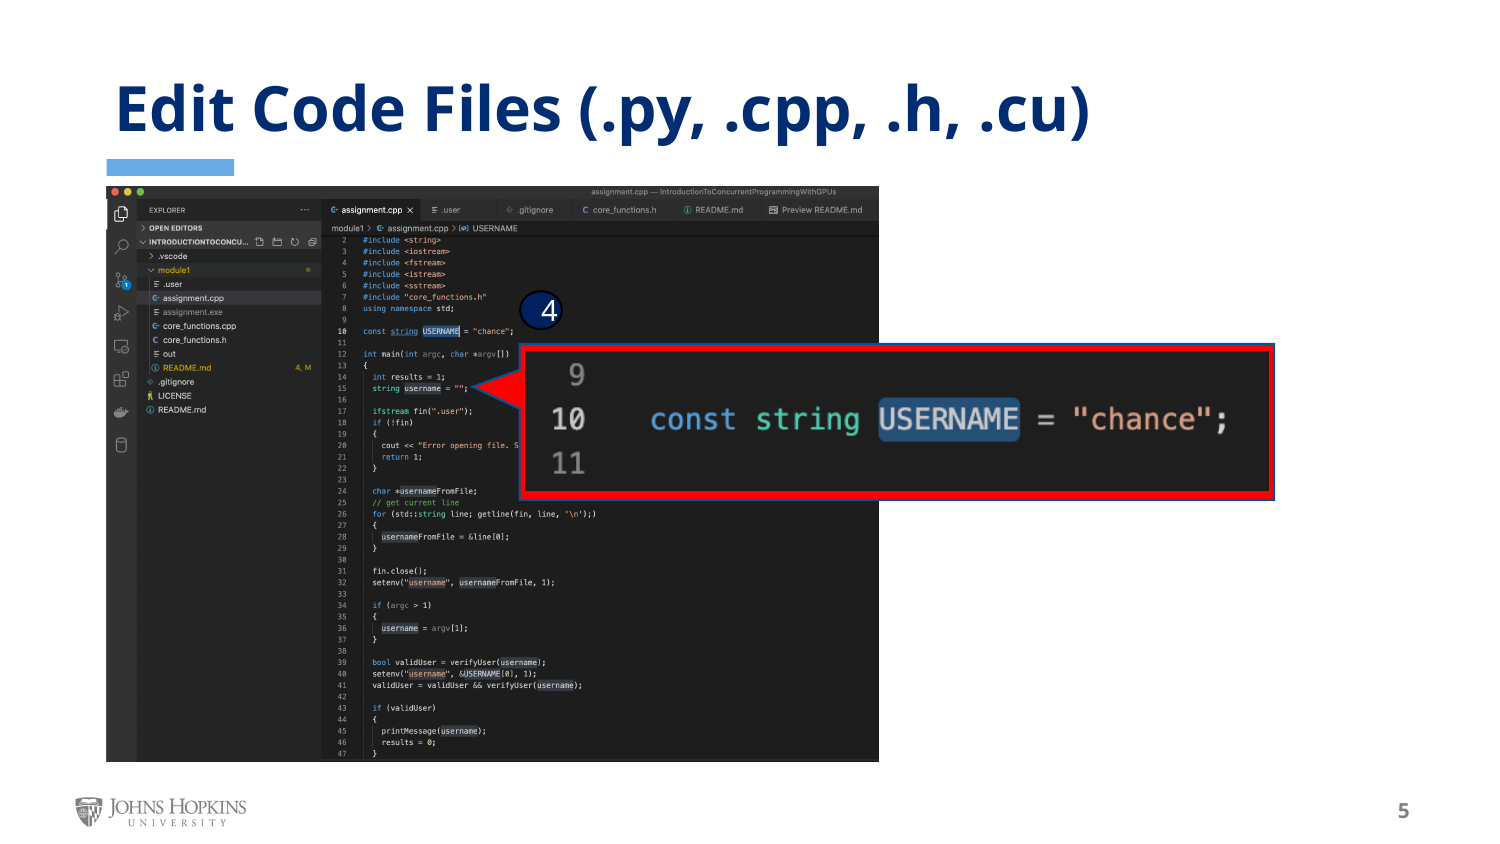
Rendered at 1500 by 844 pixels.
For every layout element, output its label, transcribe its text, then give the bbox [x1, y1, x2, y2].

title Edit Code Files (.py, .cpp, .h, .cu) [99, 70, 1194, 160]
picture [106, 186, 879, 762]
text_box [519, 343, 1274, 500]
